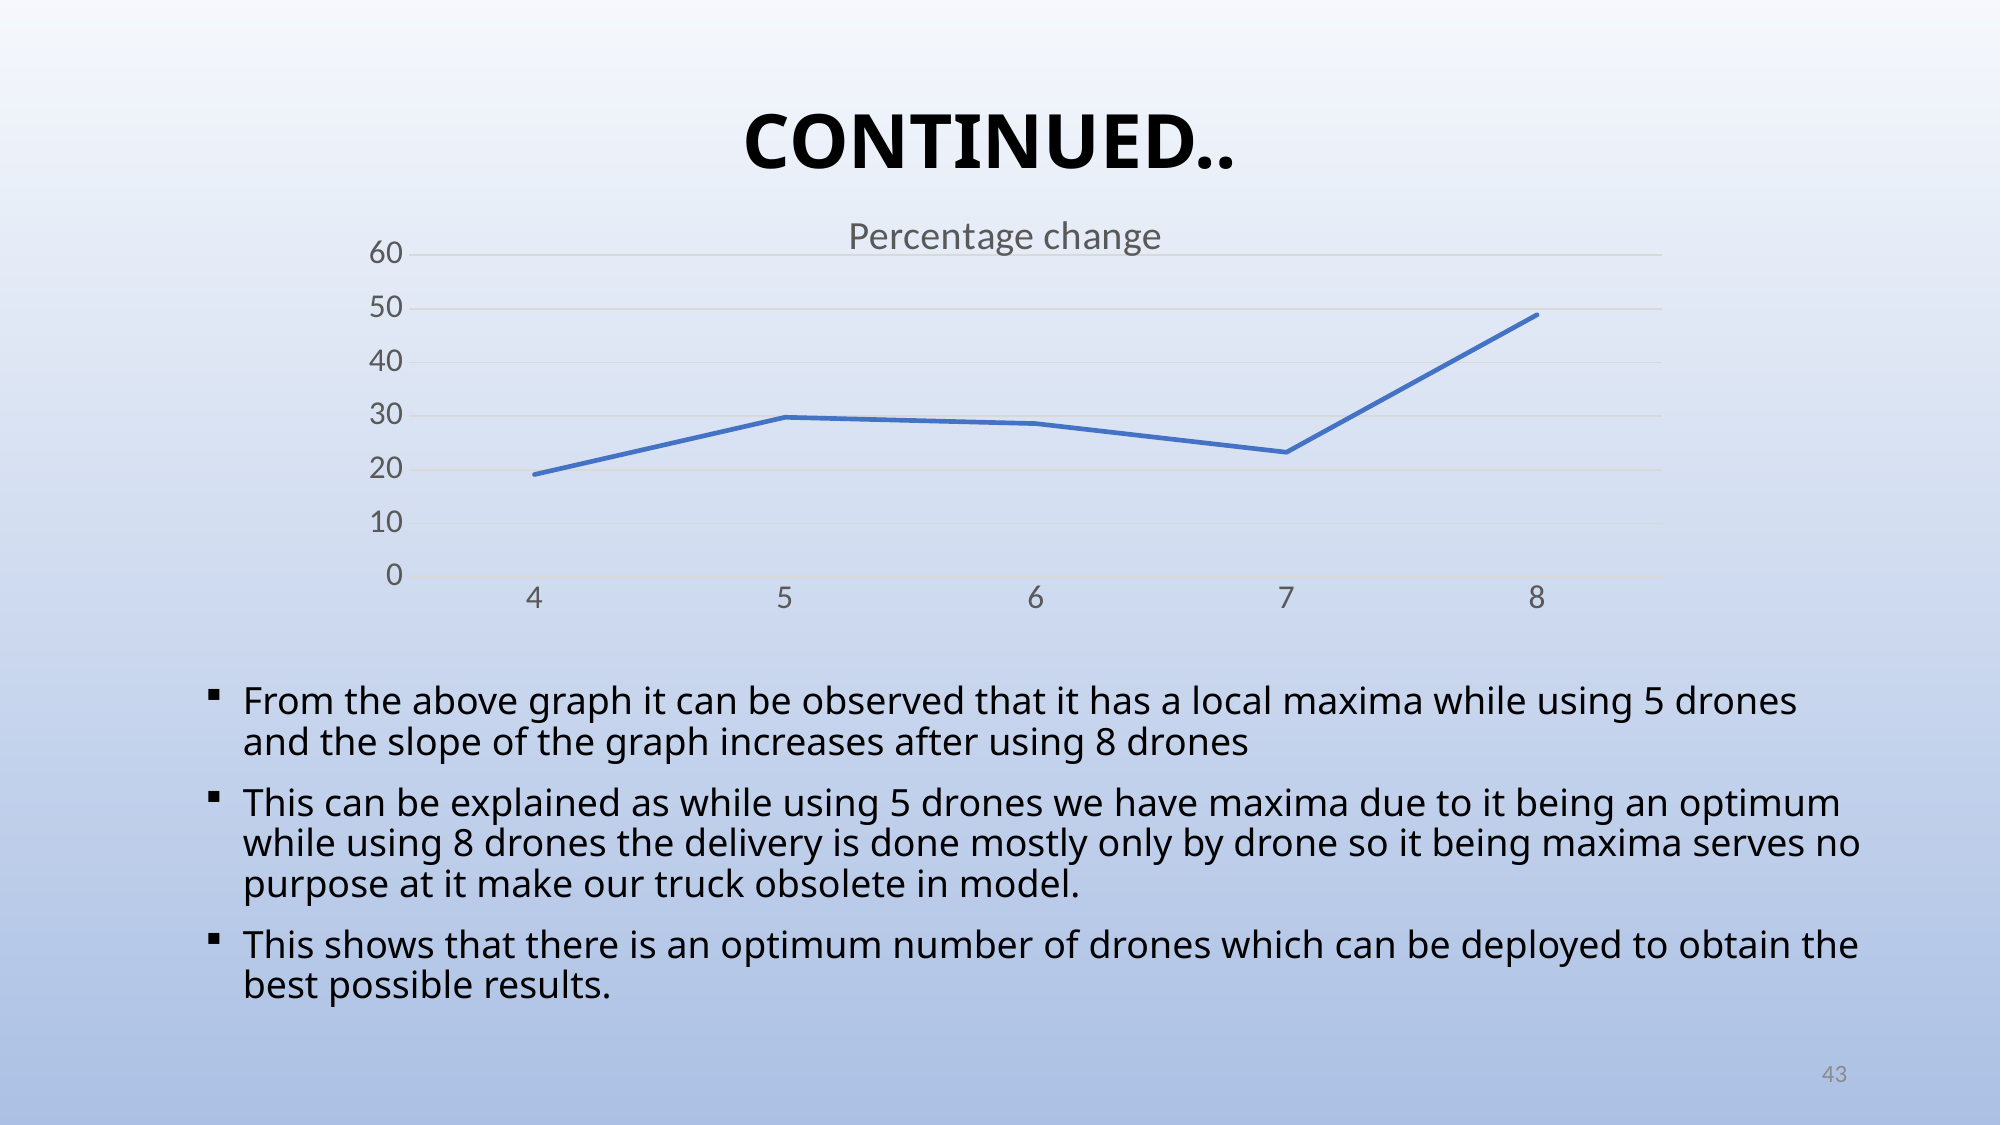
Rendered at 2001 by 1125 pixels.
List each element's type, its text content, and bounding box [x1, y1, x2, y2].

title CONTINUED.. [137, 59, 1863, 228]
chart [311, 189, 1700, 637]
slide_number 43 [1412, 1073, 1863, 1103]
text_box From the above graph it can be observed that it has a local maxima while using 5 drones and the slope of the graph increases after using 8 drones This can be explained as while using 5 drones we have maxima due to it being an optimum while using 8 drones the delivery is done mostly only by drone so it being maxima serves no purpose at it make our truck obsolete in model. This shows that there is an optimum number of drones which can be deployed to obtain the best possible results. [190, 674, 1889, 1073]
